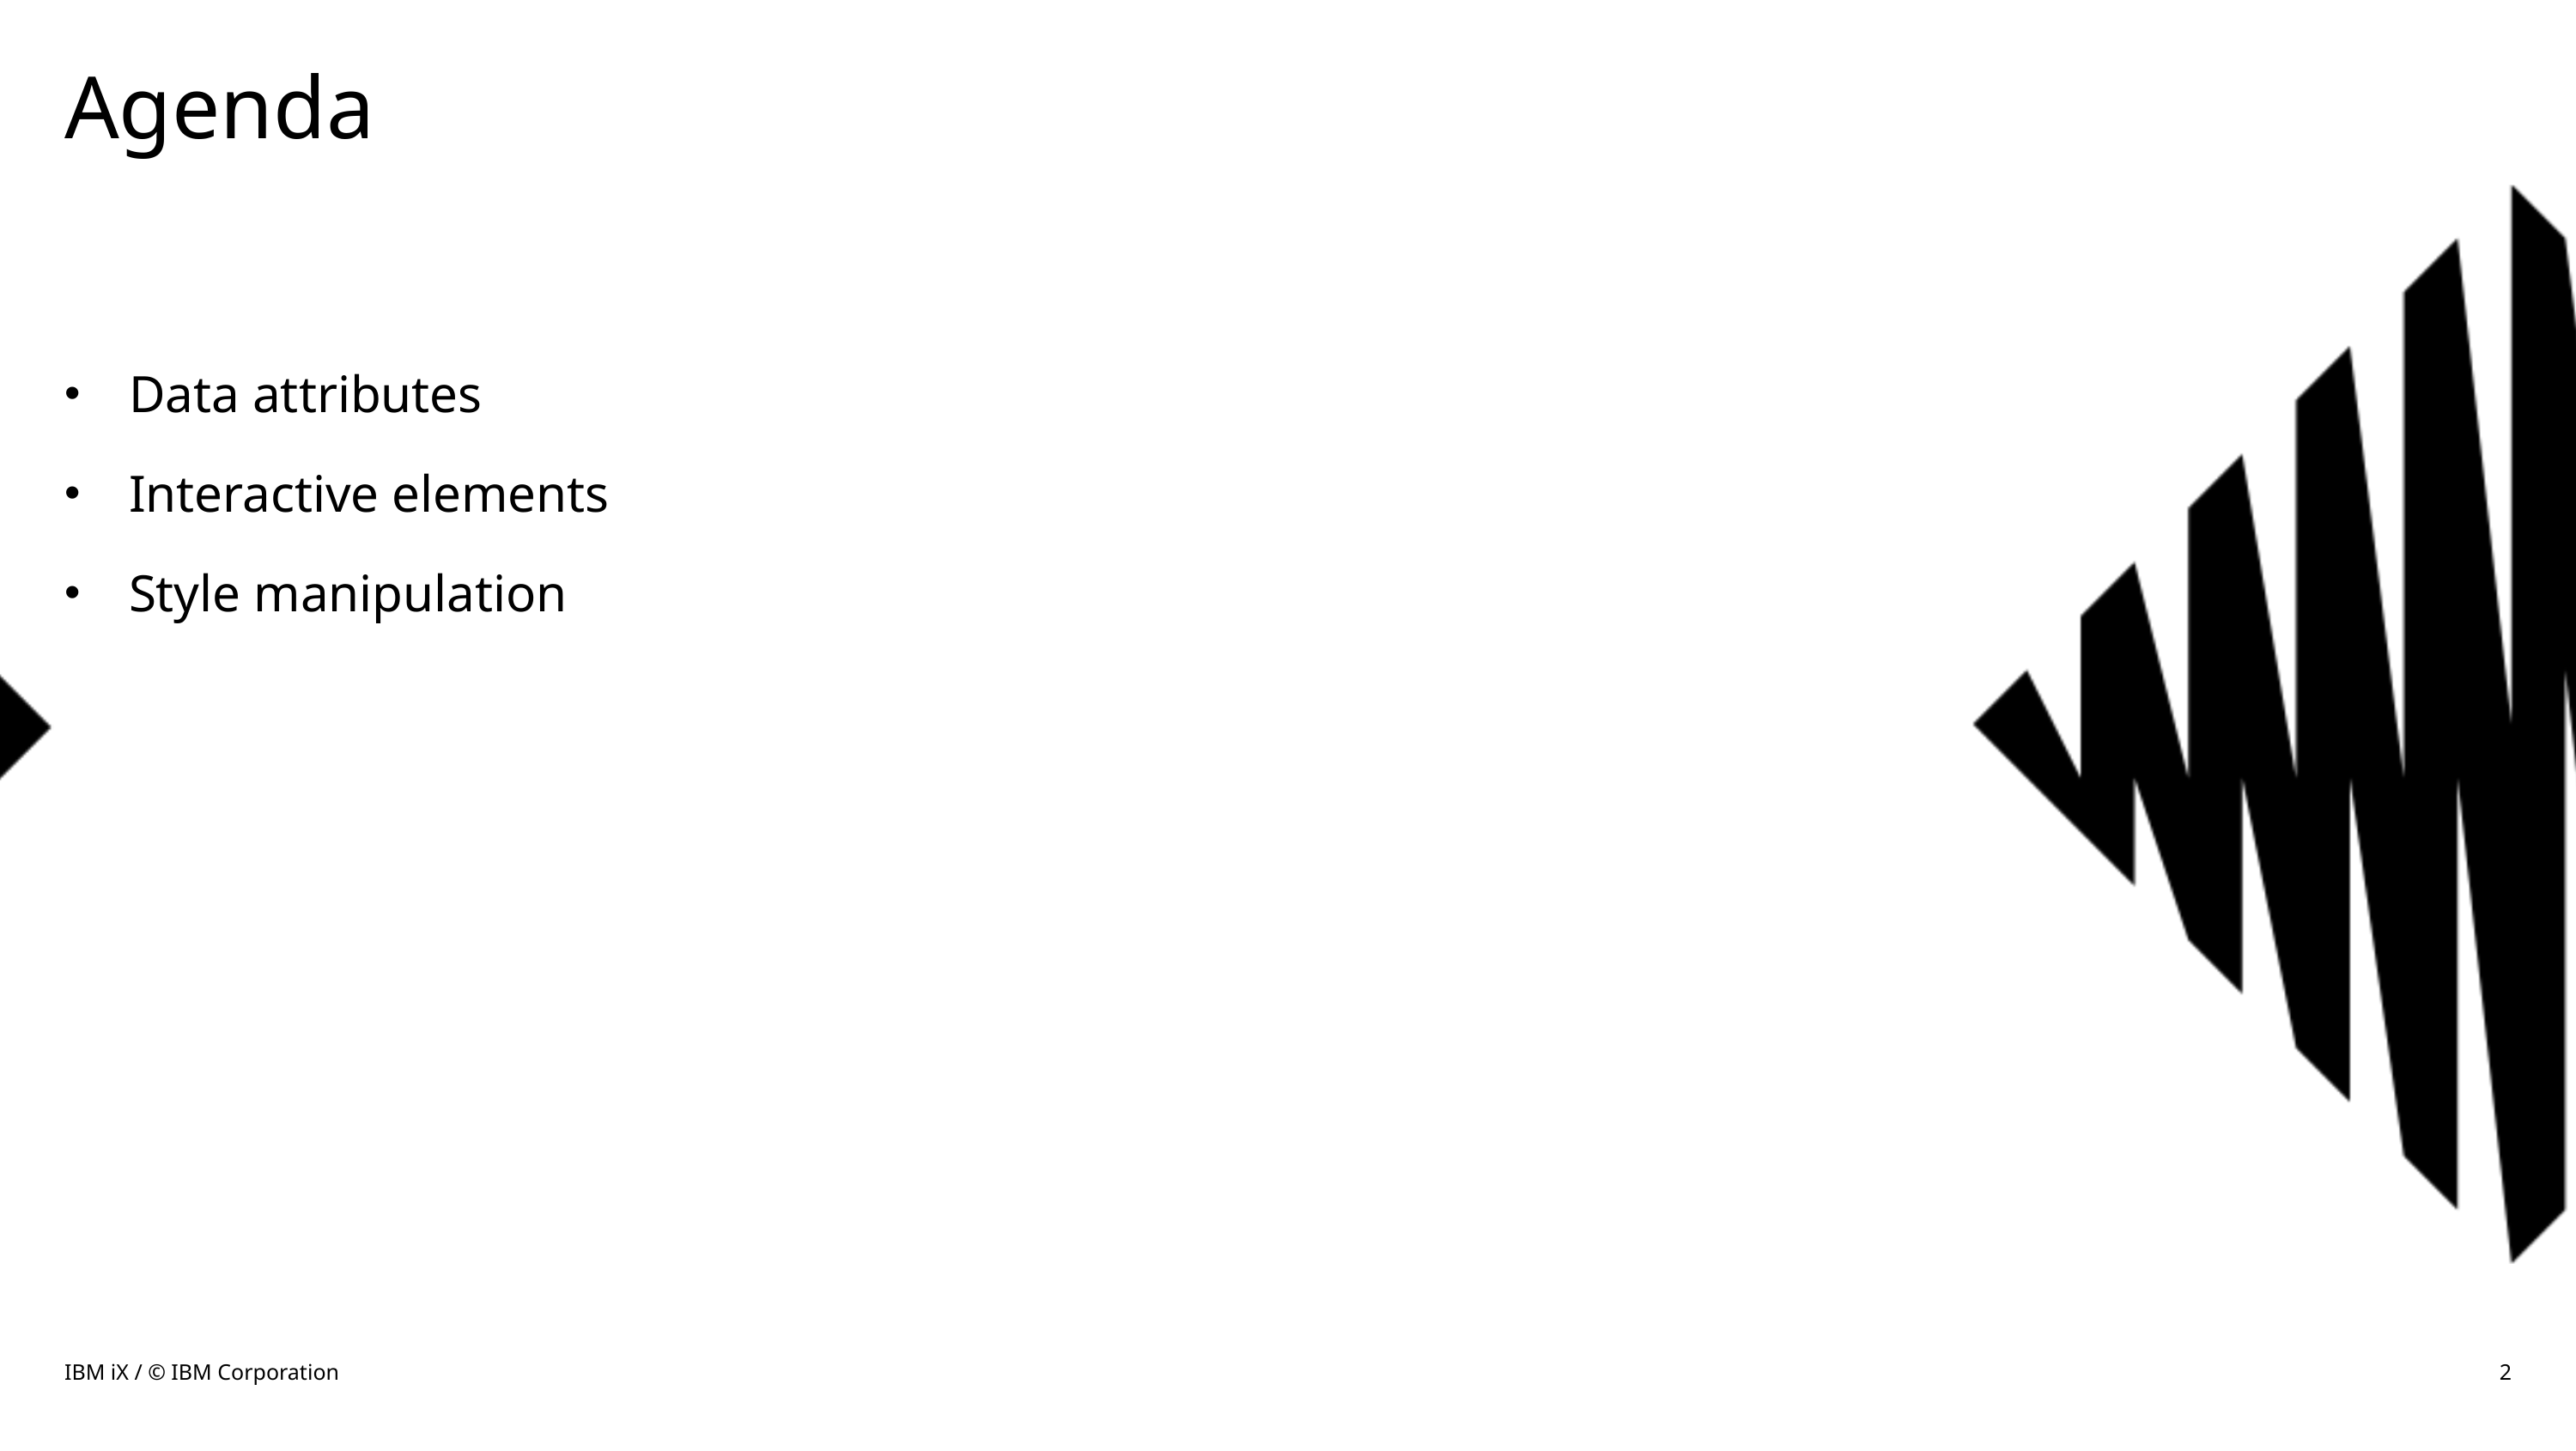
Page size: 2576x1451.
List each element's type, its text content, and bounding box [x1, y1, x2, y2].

picture [0, 188, 54, 1268]
footer IBM iX / © IBM Corporation [64, 1350, 1224, 1397]
list Data attributes Interactive elements Style manipulation [64, 362, 1224, 1270]
title Agenda [64, 64, 1224, 299]
slide_number 2 [1996, 1350, 2512, 1397]
picture [1971, 184, 2576, 1265]
